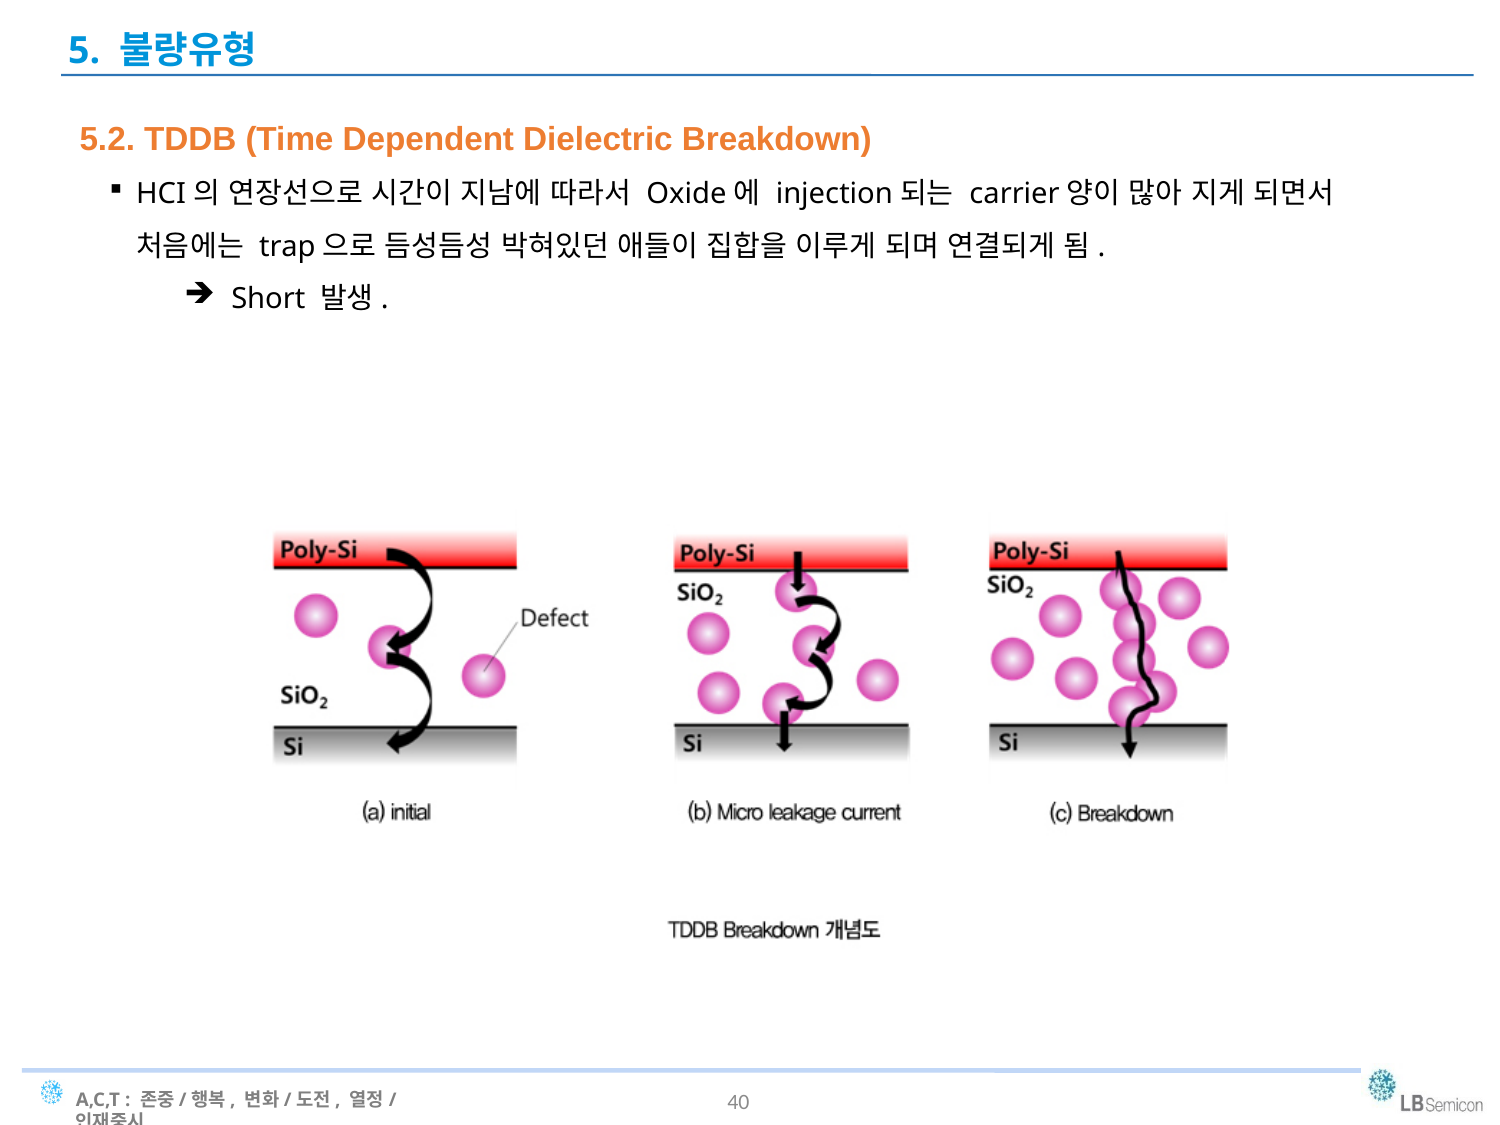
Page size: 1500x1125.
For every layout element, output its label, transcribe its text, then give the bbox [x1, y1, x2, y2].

text_box 5.2. TDDB (Time Dependent Dielectric Breakdown) HCI의 연장선으로 시간이 지남에 따라서 Oxide에 injection되는 carrier양이 많아 지게 되면서 처음에는 trap으로 듬성듬성 박혀있던 애들이 집합을 이루게 되며 연결되게 됨. Short 발생. [64, 89, 1447, 375]
picture [23, 467, 1459, 976]
picture [1361, 1063, 1489, 1120]
text_box 5. 불량유형 [53, 19, 798, 79]
slide_number 40 [705, 1070, 765, 1125]
